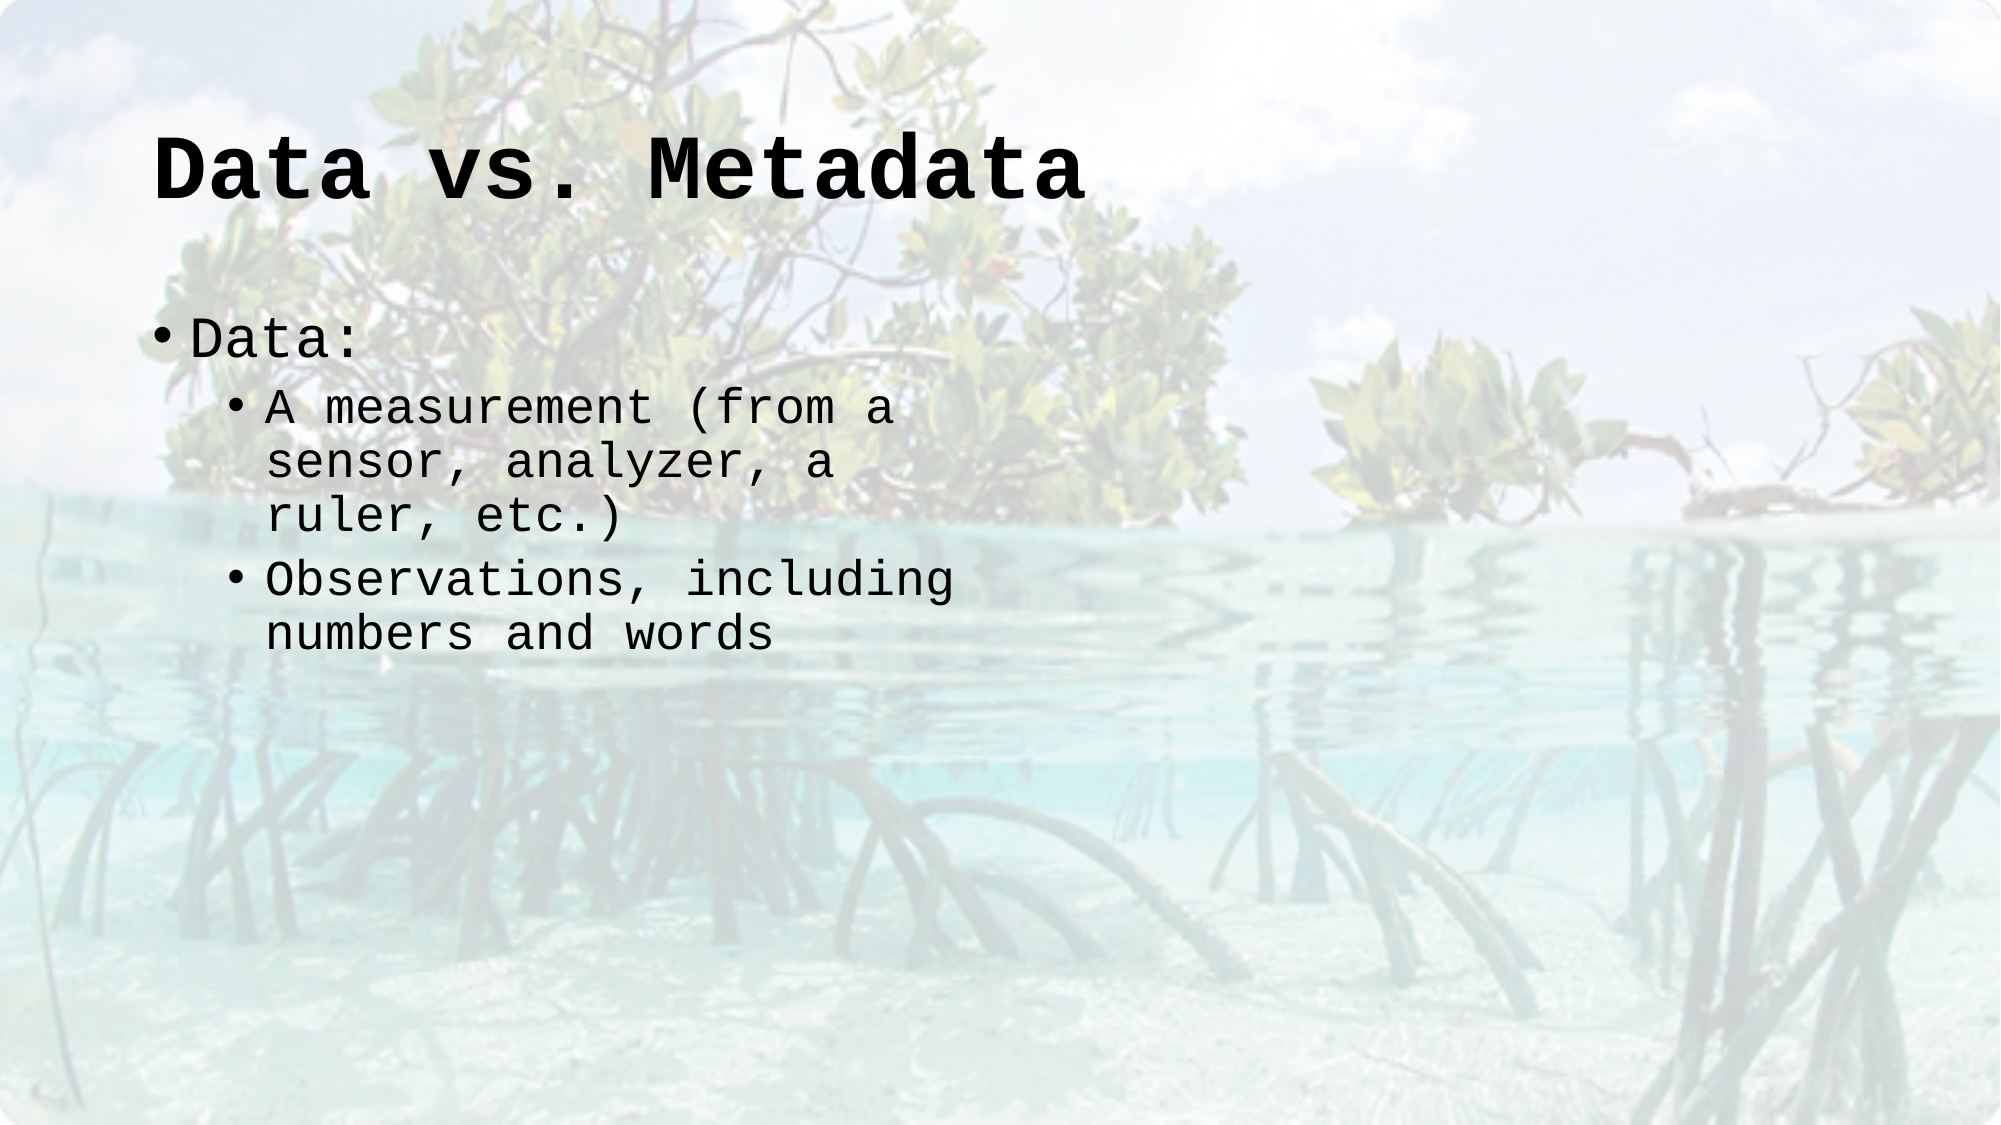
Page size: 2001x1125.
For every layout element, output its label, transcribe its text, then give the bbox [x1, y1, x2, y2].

title Data vs. Metadata [137, 59, 1863, 278]
list Data: A measurement (from a sensor, analyzer, a ruler, etc.) Observations, including numbers and words [137, 299, 988, 1014]
